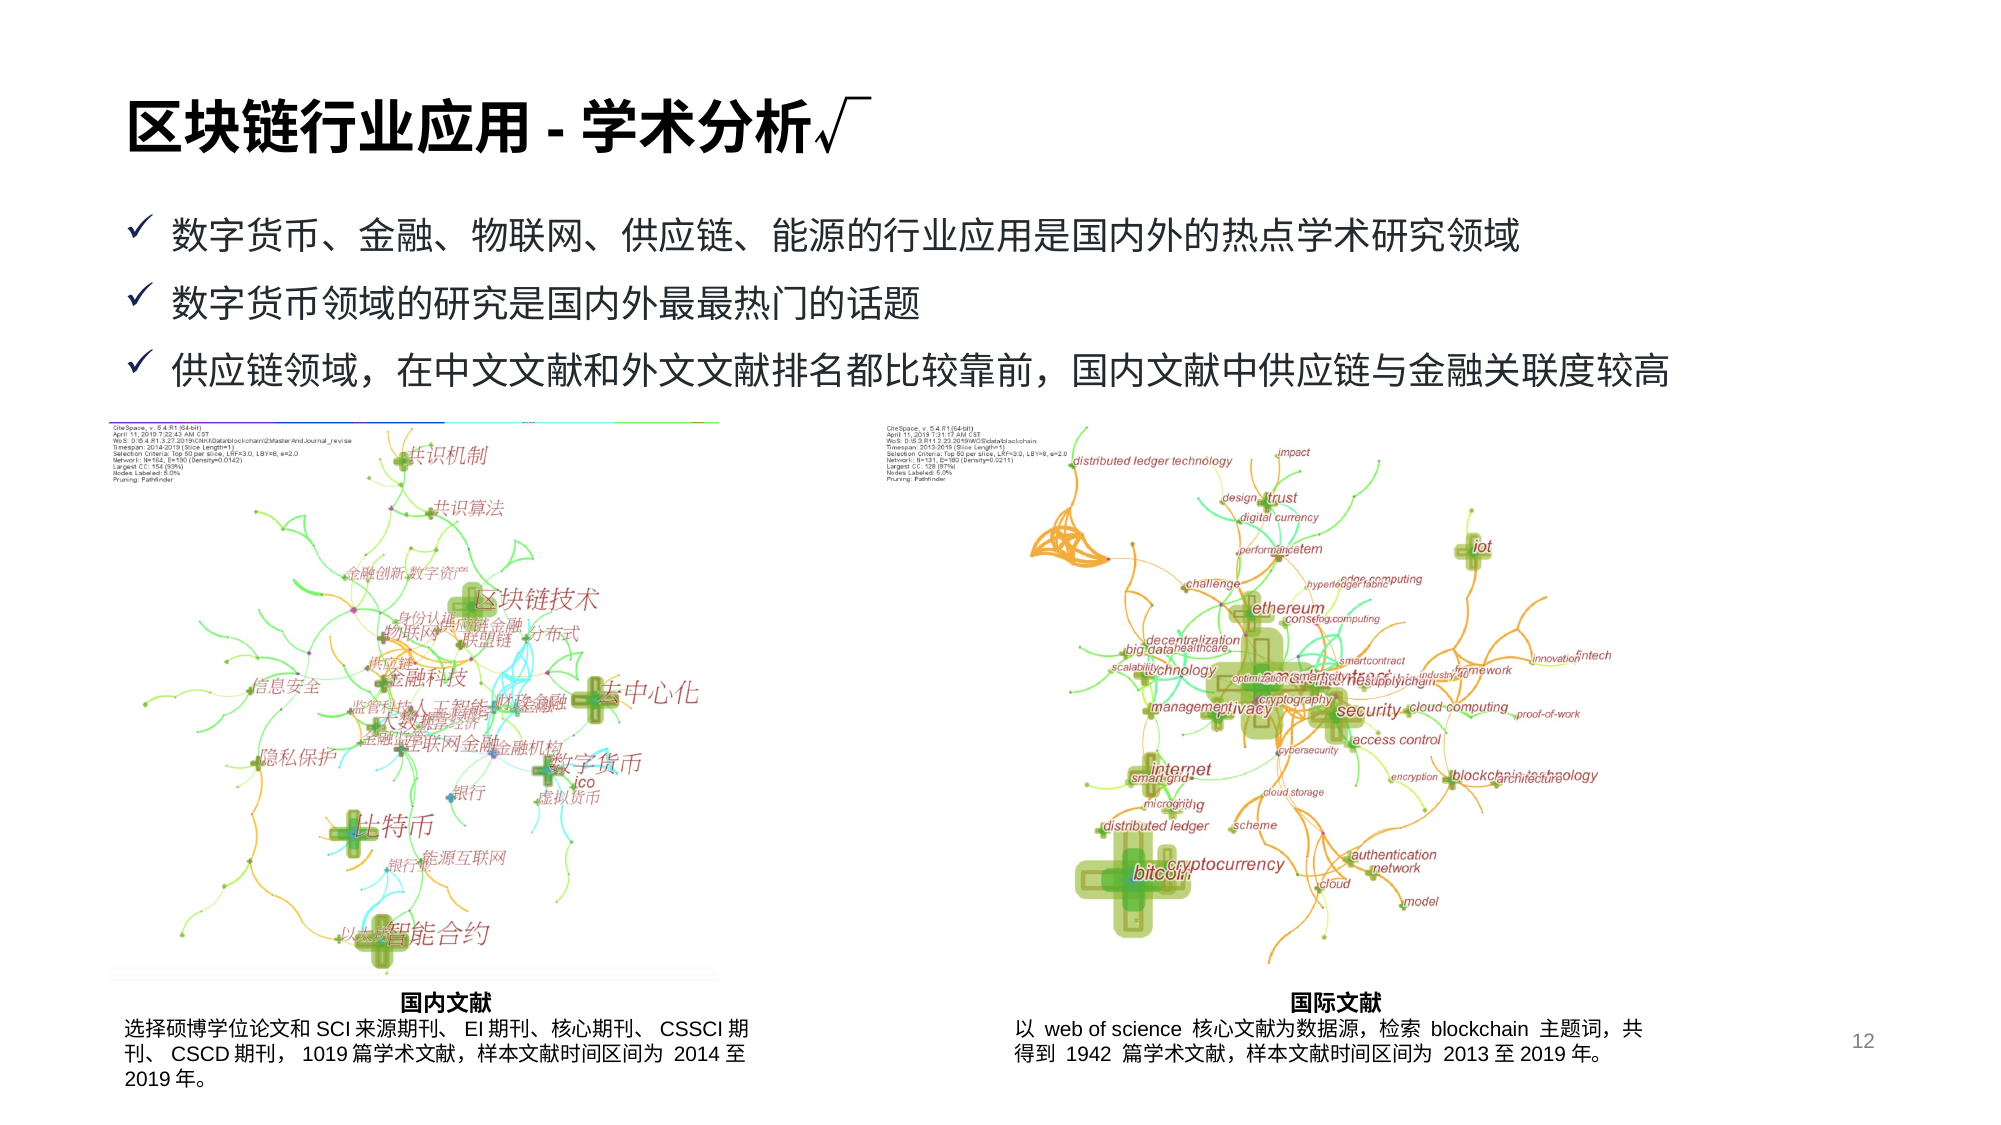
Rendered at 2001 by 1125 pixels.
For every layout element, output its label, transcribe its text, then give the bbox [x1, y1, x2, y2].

title 区块链行业应用-学术分析√ [109, 0, 1890, 169]
text_box 国际文献 以 web of science 核心文献为数据源，检索 blockchain 主题词，共得到 1942 篇学术文献，样本文献时间区间为 2013至2019年。 [999, 980, 1674, 1073]
text_box 国内文献 选择硕博学位论文和SCI来源期刊、EI期刊、核心期刊、CSSCI期刊、CSCD期刊，1019篇学术文献，样本文献时间区间为 2014至2019年。 [109, 980, 784, 1098]
picture [884, 424, 1627, 964]
slide_number 12 [1674, 1023, 1890, 1058]
picture [109, 422, 719, 981]
text_box 数字货币、金融、物联网、供应链、能源的行业应用是国内外的热点学术研究领域 数字货币领域的研究是国内外最最热门的话题 供应链领域，在中文文献和外文文献排名都比较靠前，国内文献中供应链与金融关联度较高 [109, 182, 1731, 400]
